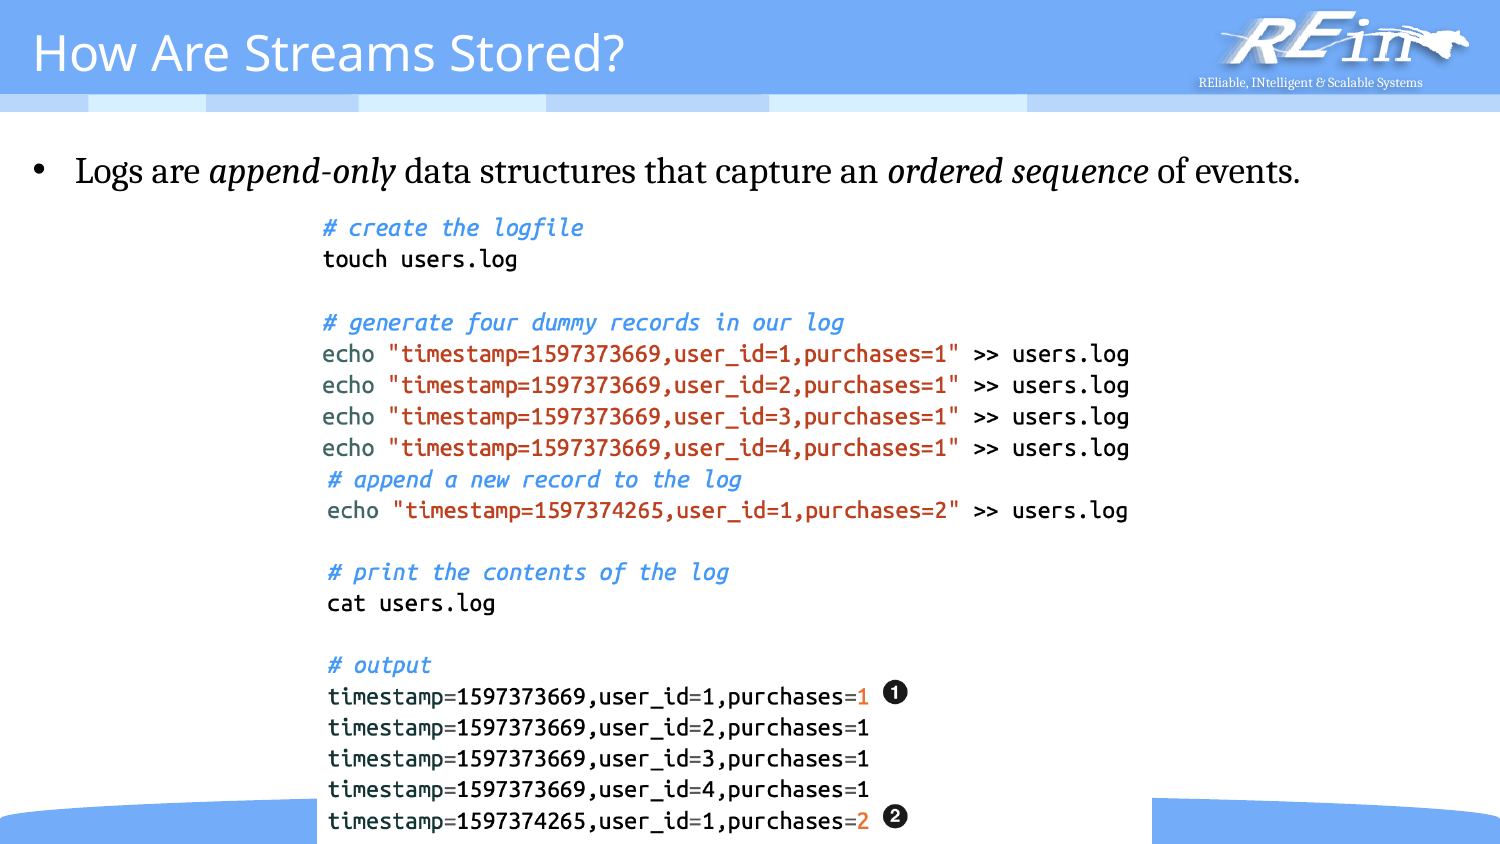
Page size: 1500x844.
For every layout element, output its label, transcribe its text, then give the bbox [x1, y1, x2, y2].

title How Are Streams Stored? [17, 17, 1136, 86]
picture [311, 214, 1152, 844]
list Logs are append-only data structures that capture an ordered sequence of events. [17, 138, 1459, 786]
